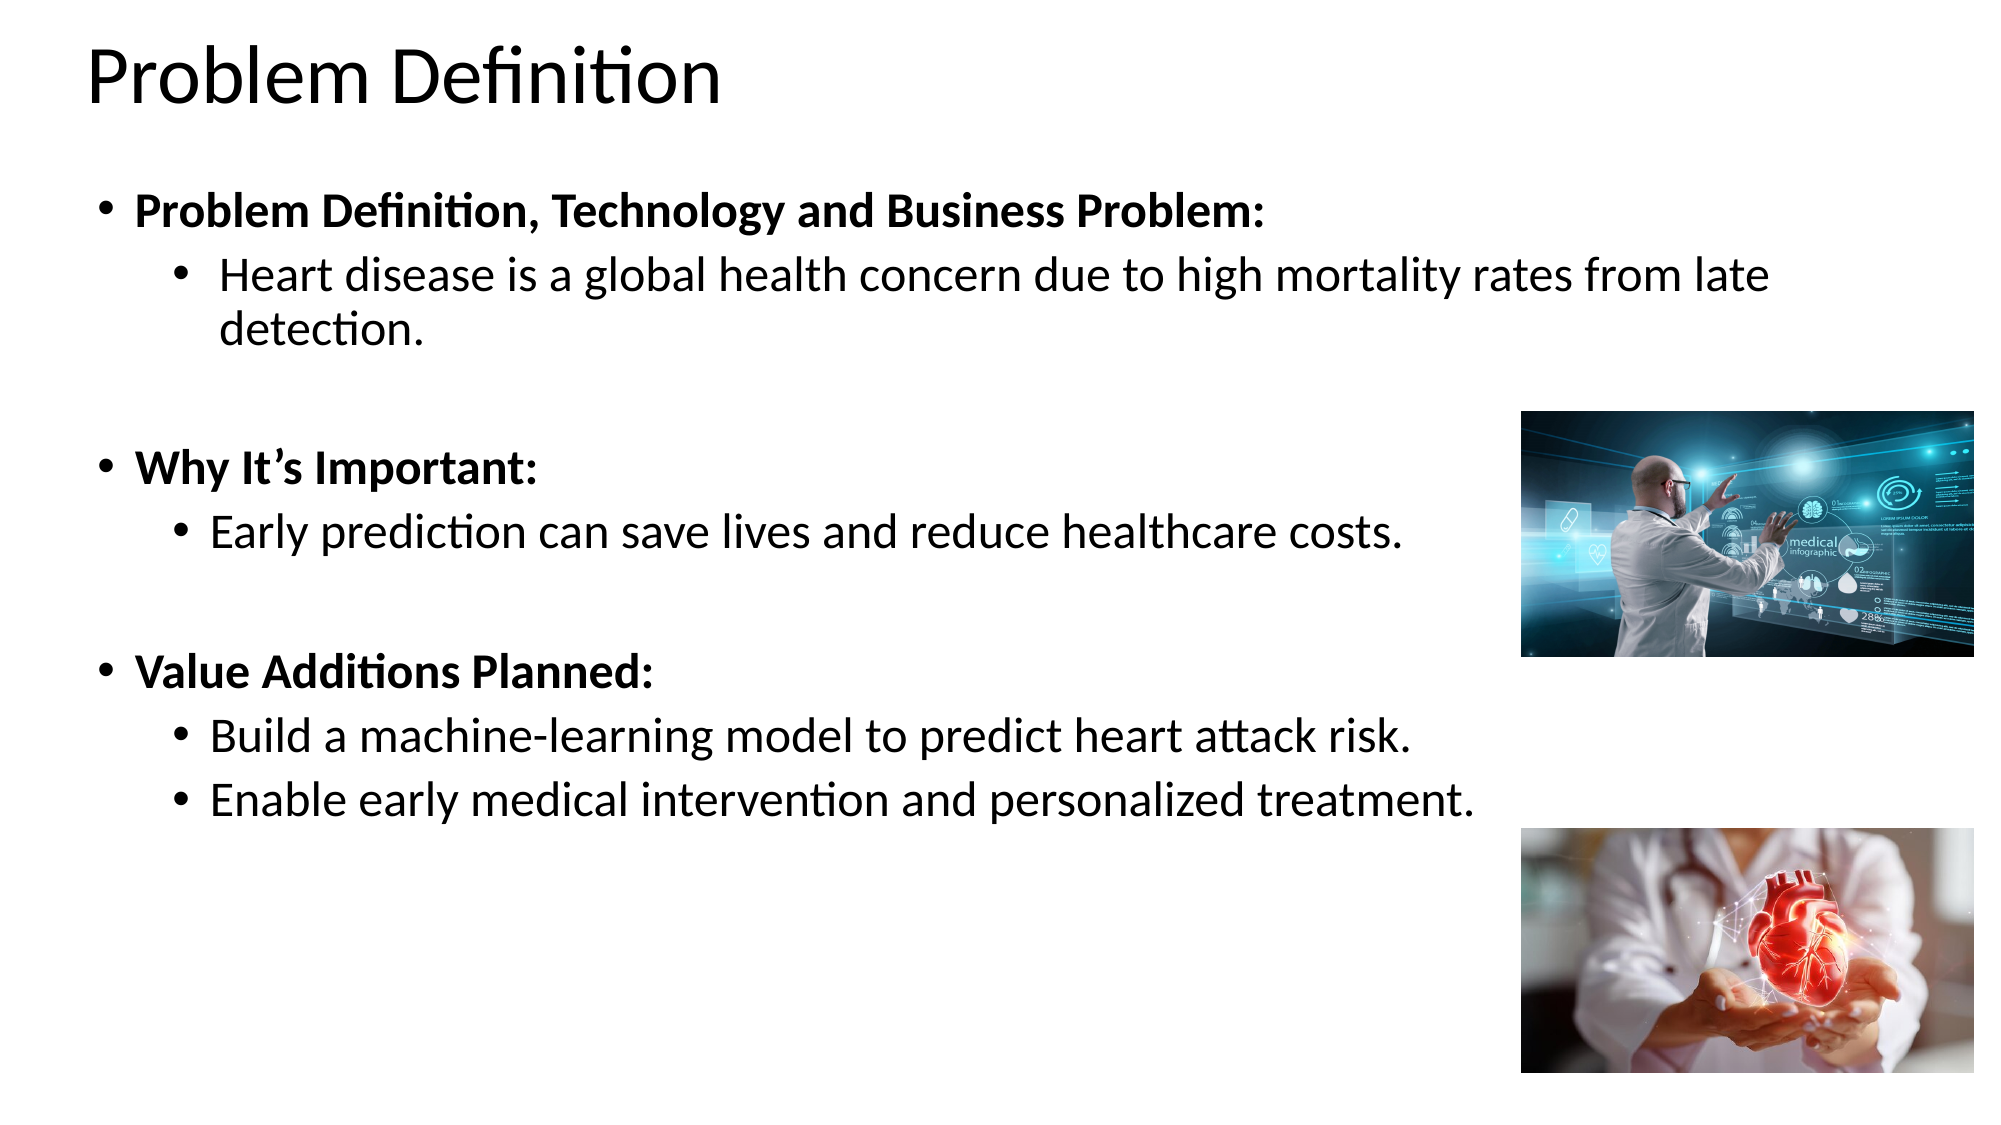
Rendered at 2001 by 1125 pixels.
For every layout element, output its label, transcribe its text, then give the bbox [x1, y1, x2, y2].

picture [1937, 492, 1944, 499]
text_box Problem Definition [71, 12, 1473, 128]
picture [1908, 483, 1914, 492]
picture [1521, 411, 1974, 657]
picture [1521, 828, 1974, 1073]
list Problem Definition, Technology and Business Problem: Heart disease is a global health concern due to high mortality rates from late detection. Why It’s Important: Early prediction can save lives and reduce healthcare costs. Value Additions Planned: Build a machine-learning model to predict heart attack risk. Enable early medical intervention and personalized treatment. [82, 176, 1918, 1073]
picture [1913, 490, 1920, 504]
